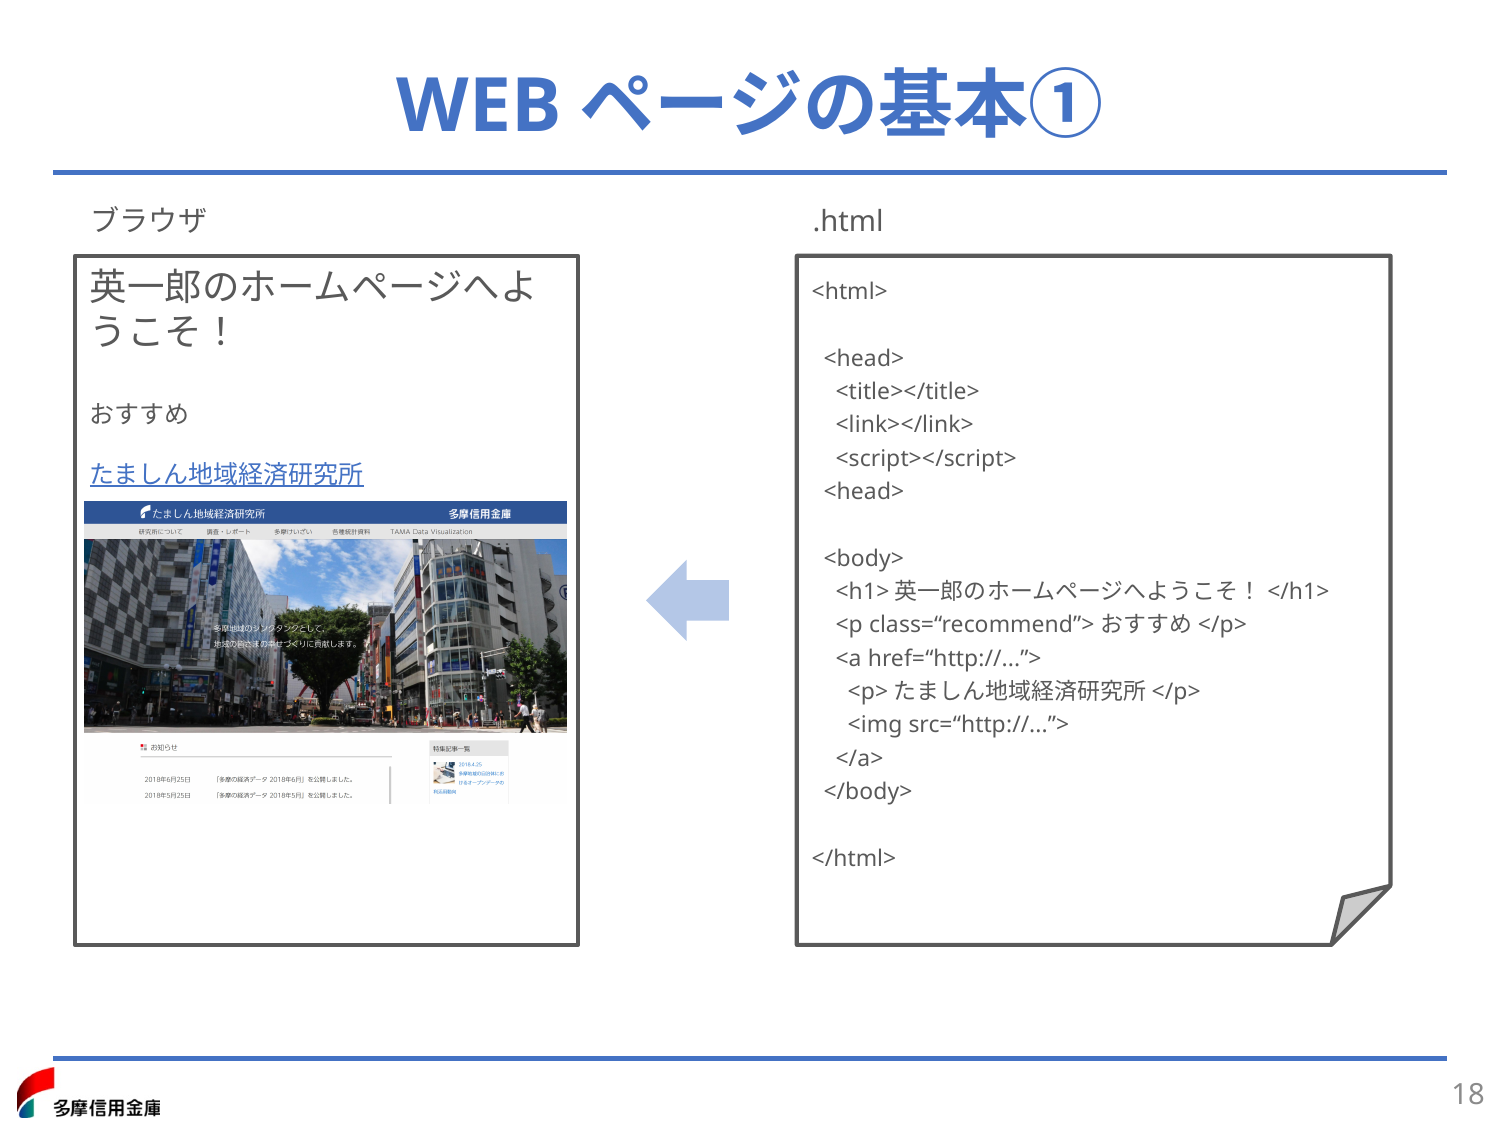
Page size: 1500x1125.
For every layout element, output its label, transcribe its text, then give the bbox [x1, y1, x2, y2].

slide_number 18 [1149, 1065, 1500, 1125]
text_box [643, 557, 731, 643]
text_box <html> <head> <title></title> <link></link> <script></script> <head> <body> <h1>英一郎のホームページへようこそ！</h1> <p class=“recommend”>おすすめ</p> <a href=“http://...”> <p>たましん地域経済研究所</p> <img src=“http://...”> </a> </body> </html> [794, 253, 1393, 947]
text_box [74, 255, 579, 946]
text_box .html [798, 194, 899, 245]
title WEBページの基本① [75, 19, 1425, 185]
text_box ブラウザ [75, 194, 223, 245]
picture [17, 1067, 160, 1118]
